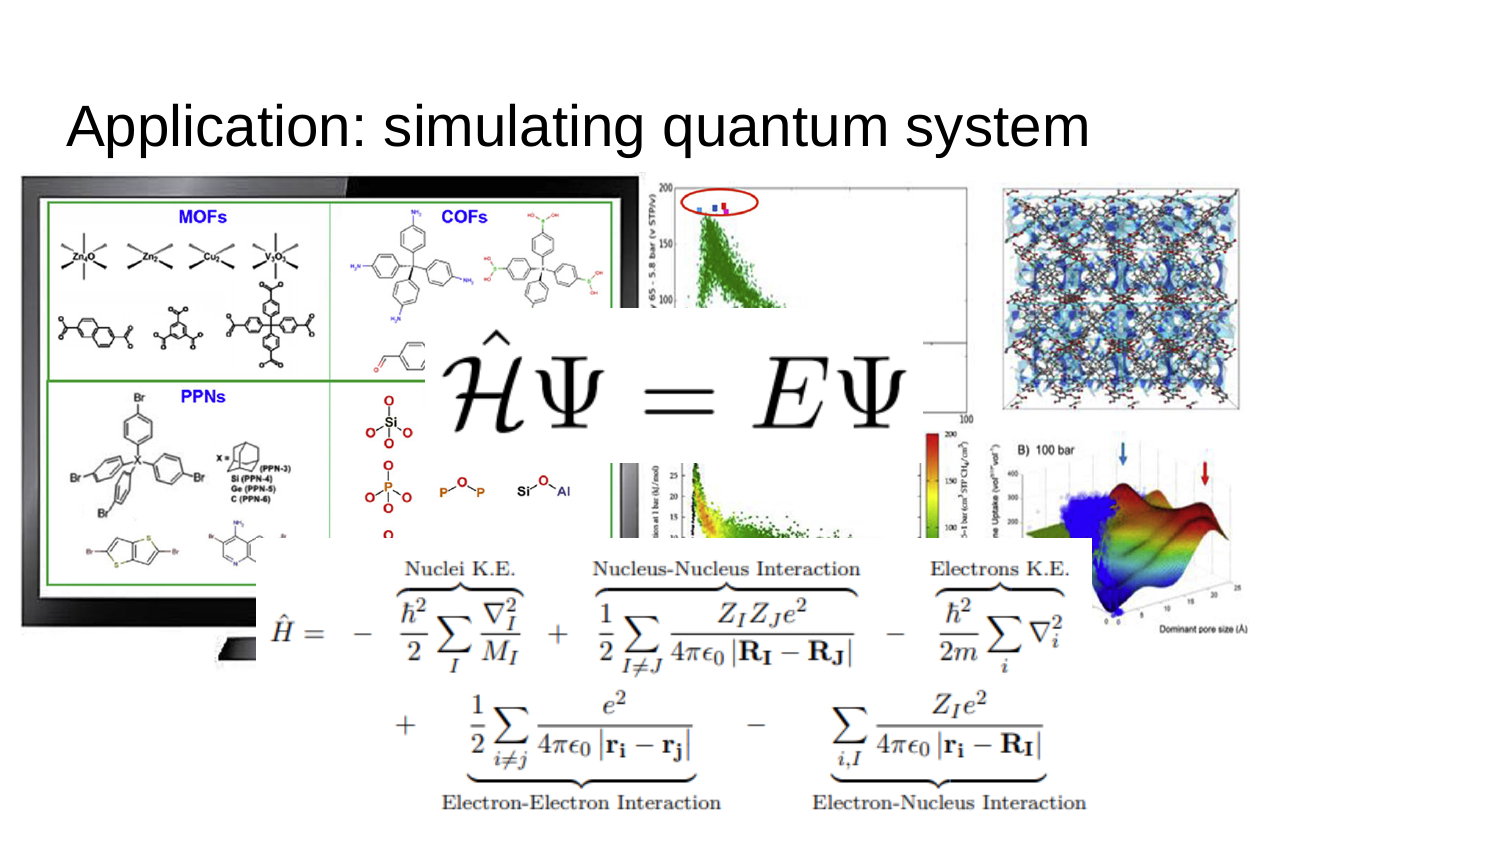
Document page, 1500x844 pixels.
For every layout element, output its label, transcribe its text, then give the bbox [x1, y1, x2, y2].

title Application: simulating quantum system [51, 72, 1449, 167]
picture [20, 172, 1250, 822]
